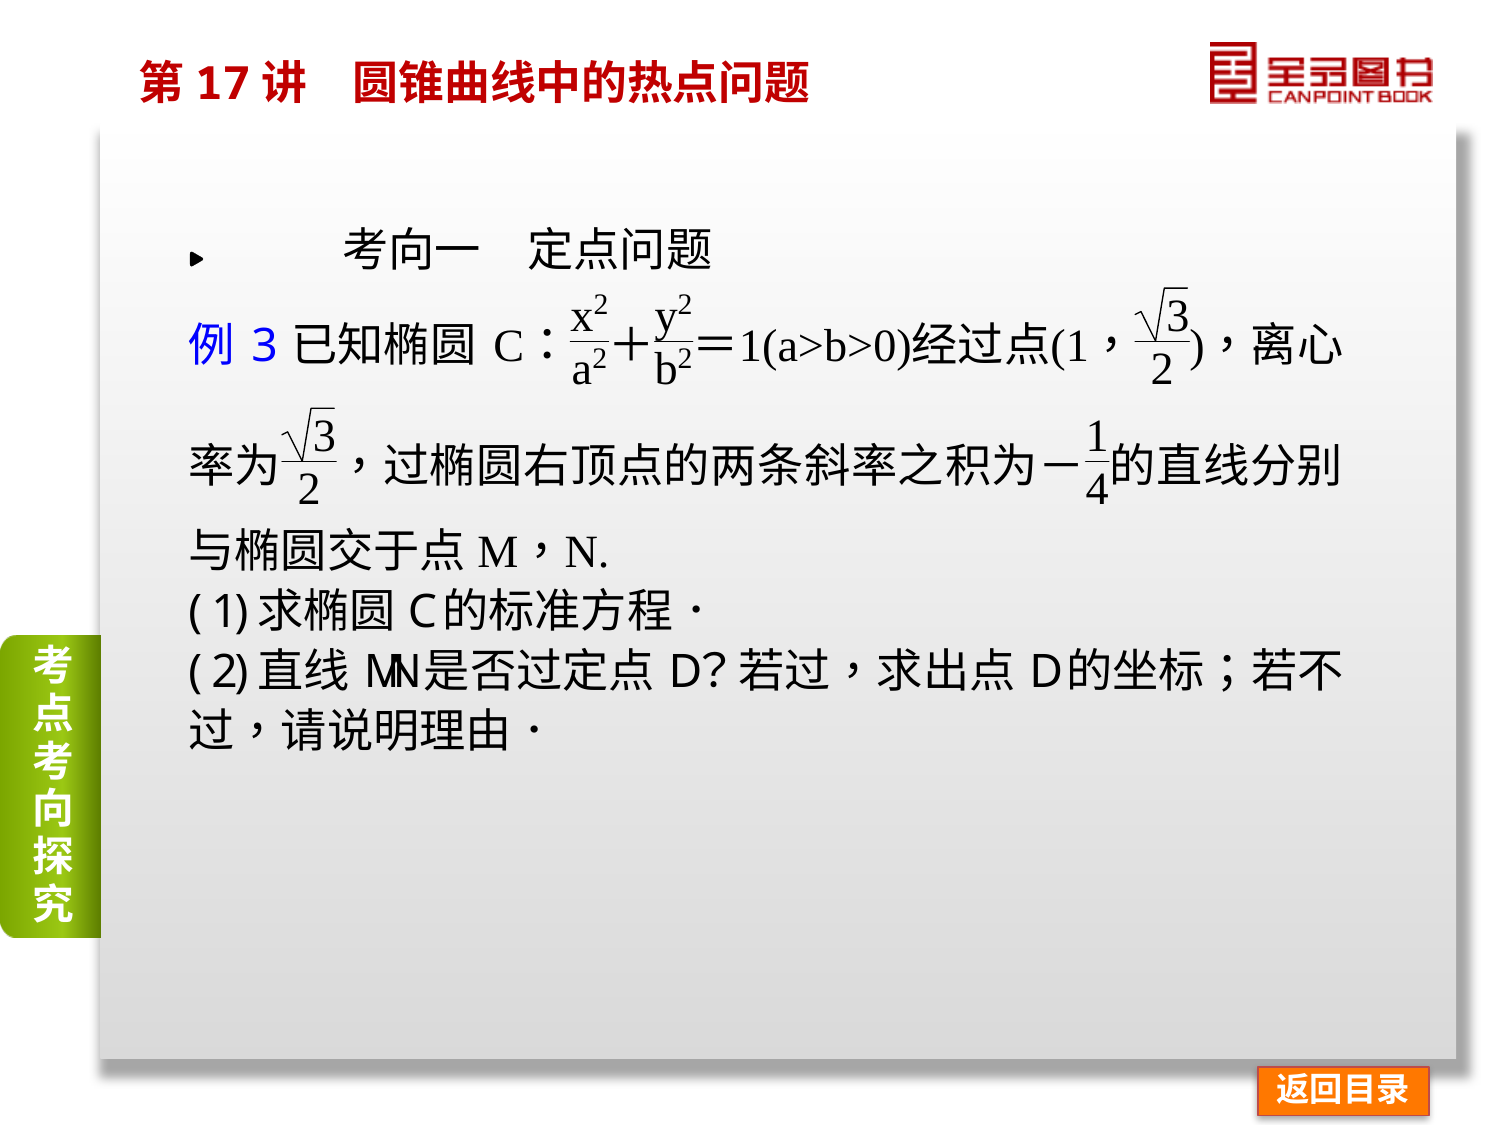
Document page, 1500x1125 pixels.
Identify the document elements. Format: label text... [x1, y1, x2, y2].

picture [0, 635, 101, 939]
text_box 返回目录 [1257, 1066, 1430, 1116]
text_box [187, 219, 1344, 908]
picture [1223, 42, 1433, 104]
text_box 第17讲 圆锥曲线中的热点问题 [123, 42, 1223, 121]
